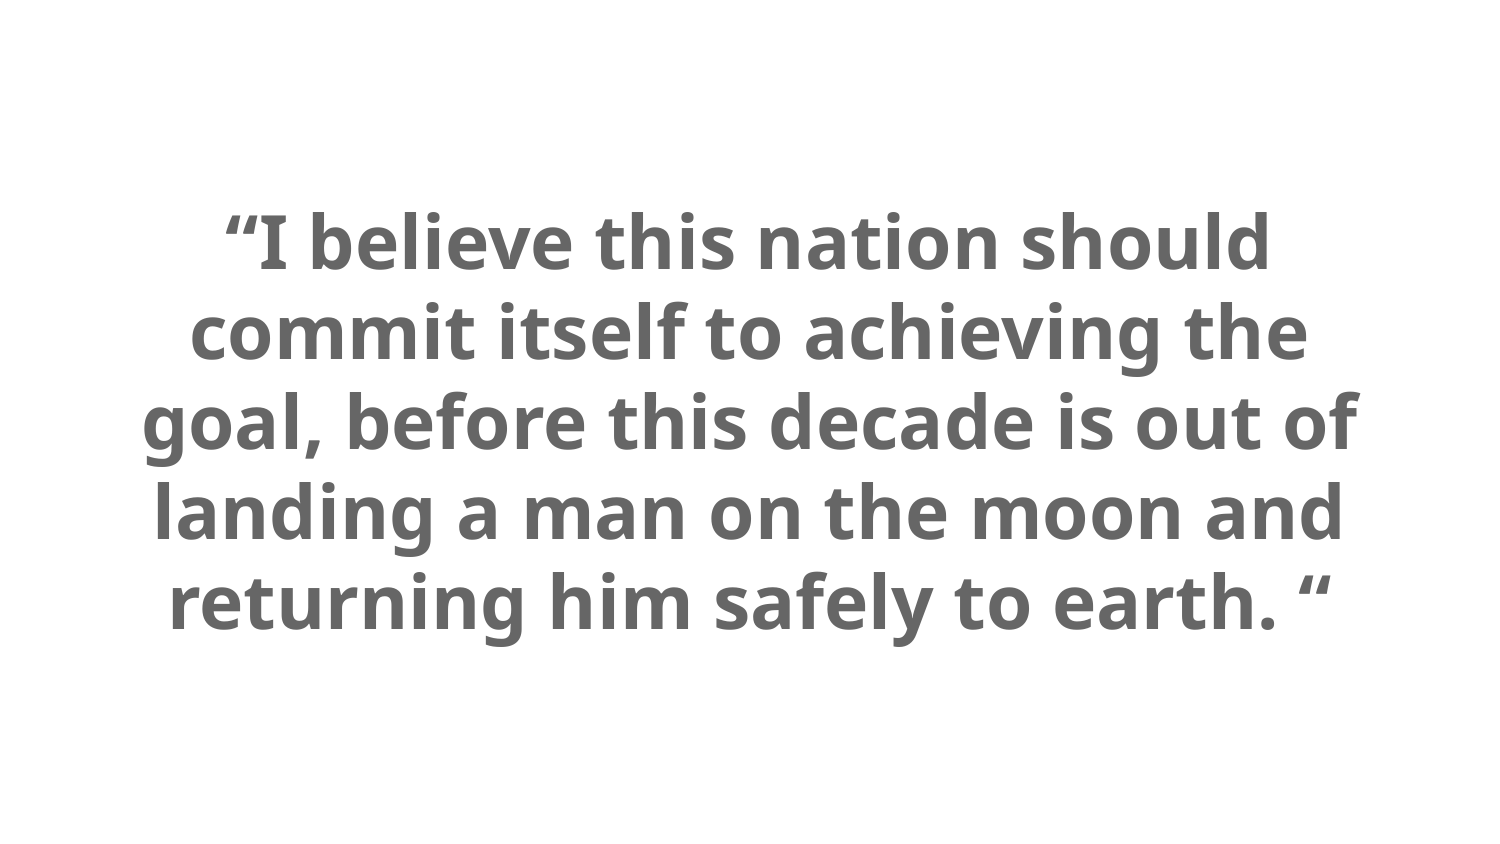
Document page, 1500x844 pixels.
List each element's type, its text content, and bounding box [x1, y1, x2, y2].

title “I believe this nation should commit itself to achieving the goal, before this decade is out of landing a man on the moon and returning him safely to earth. “ [75, 184, 1425, 660]
